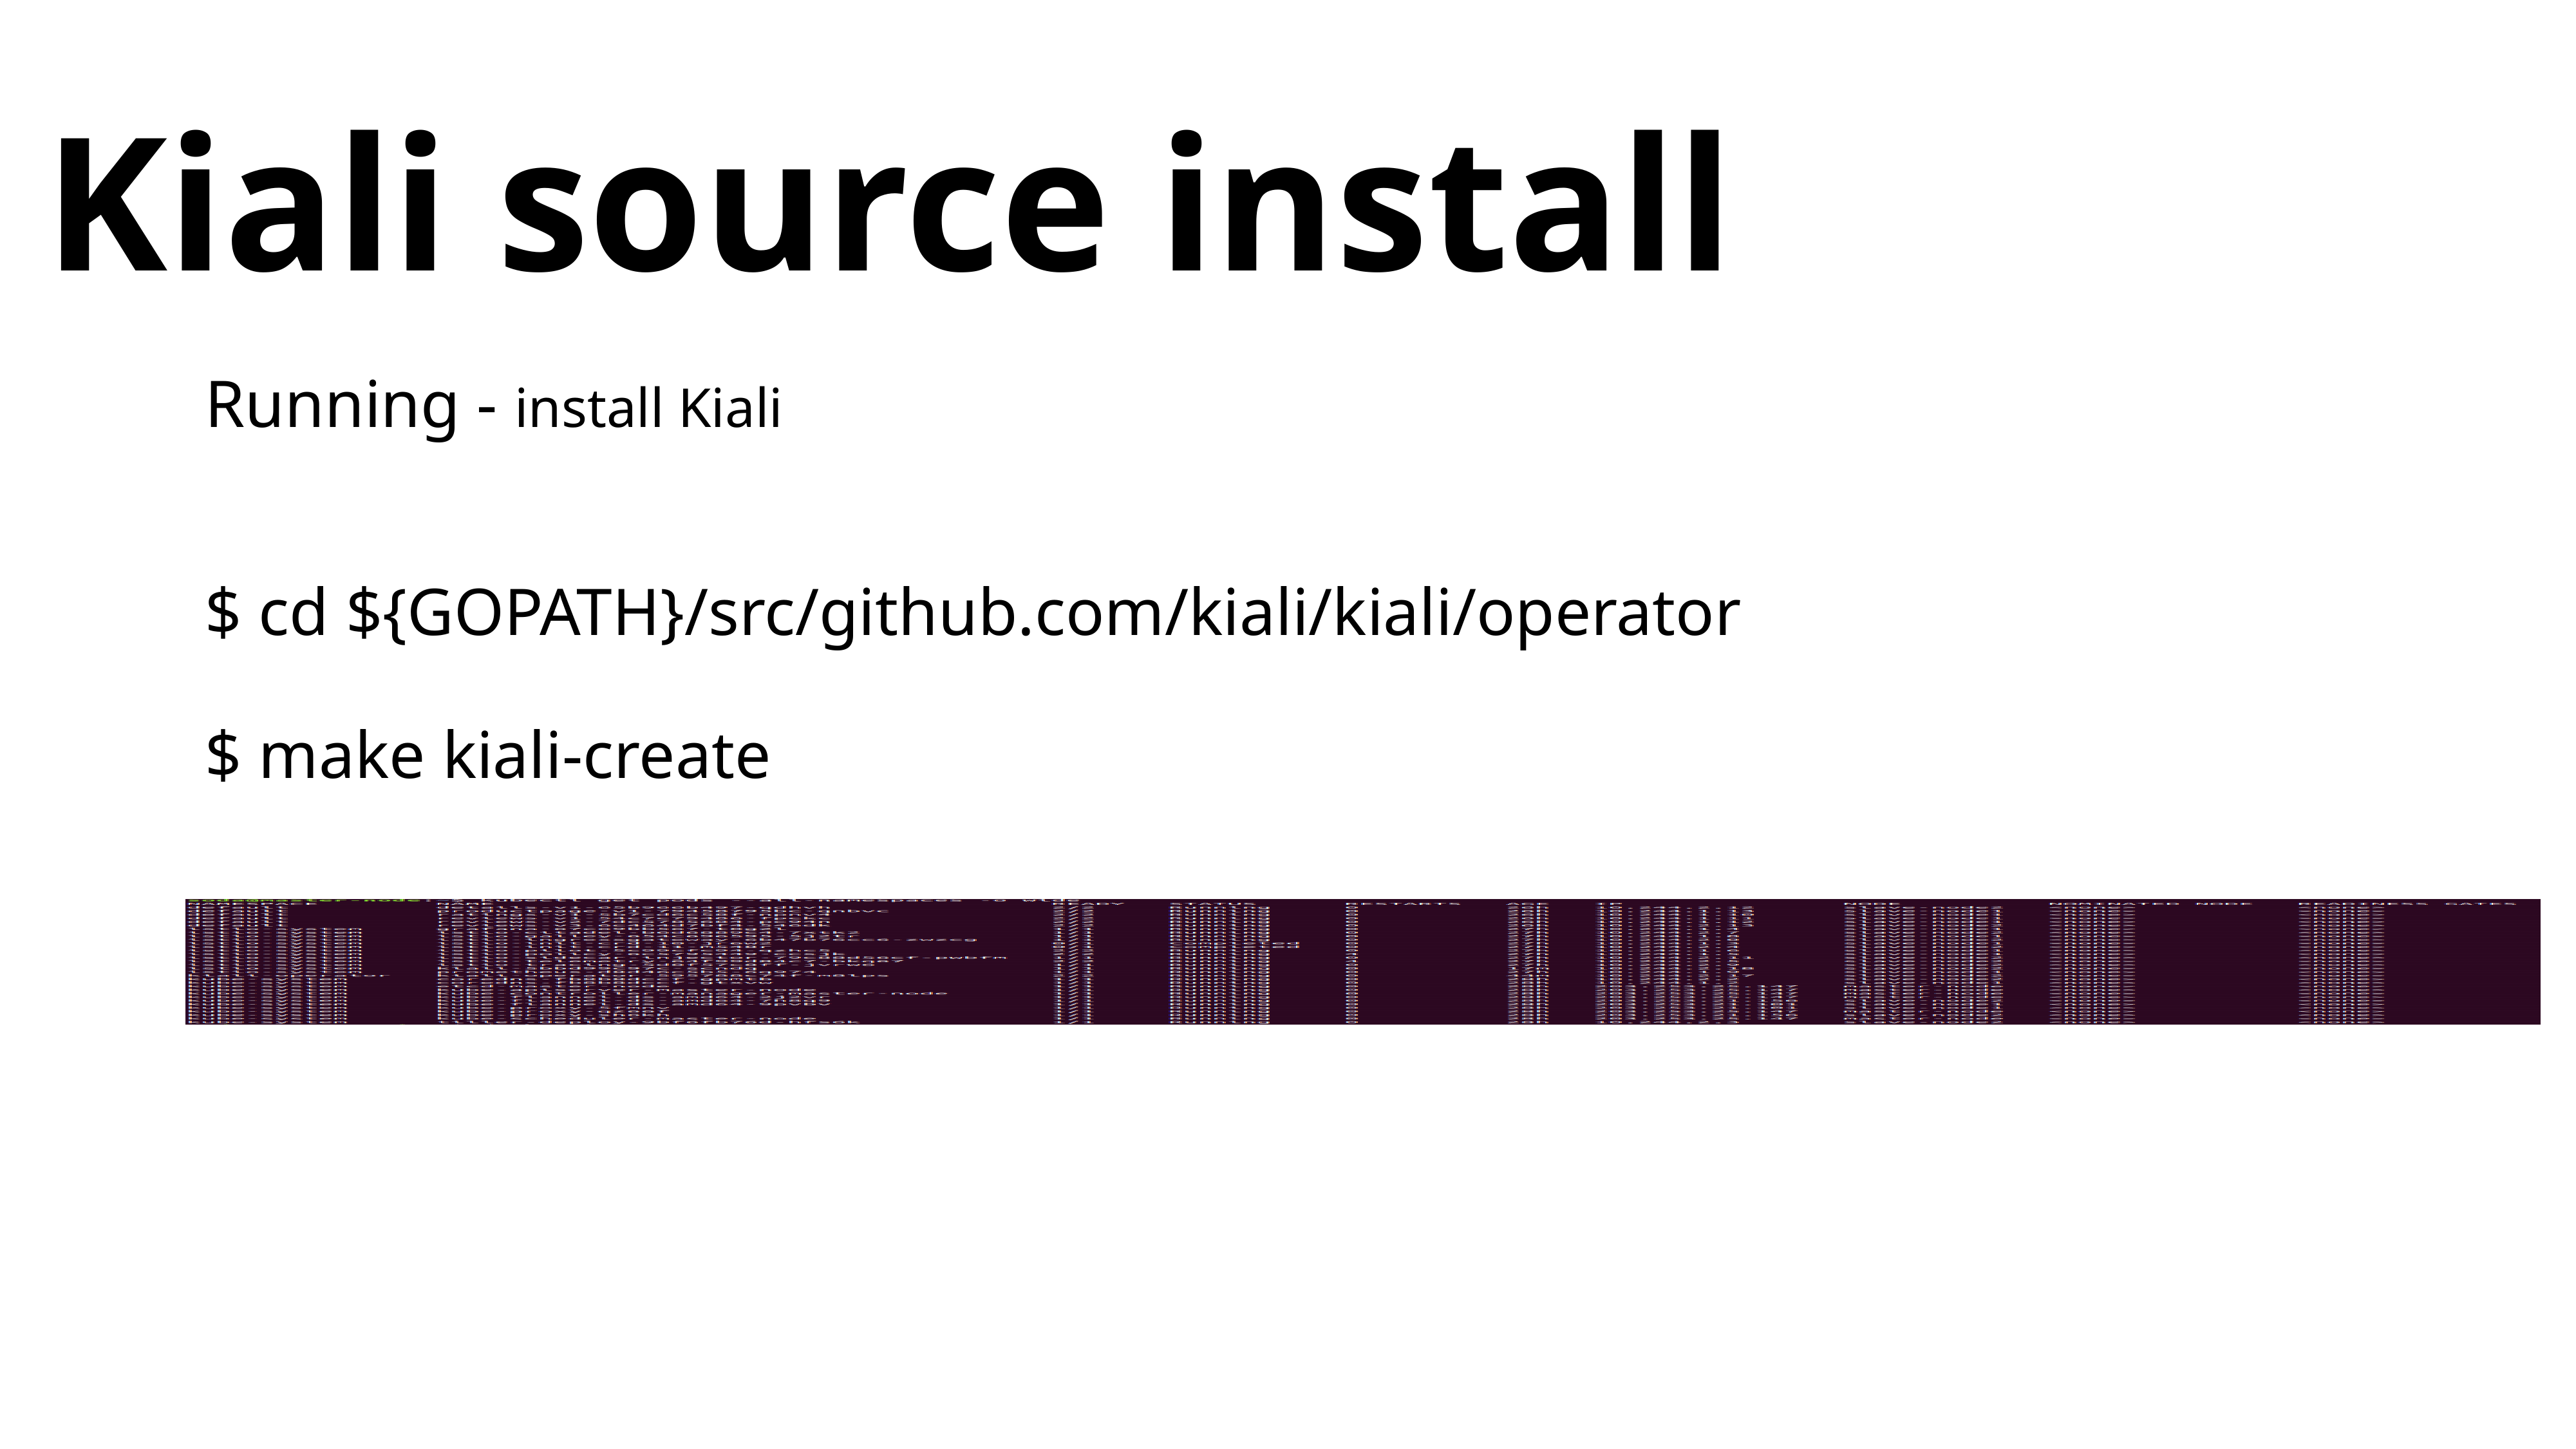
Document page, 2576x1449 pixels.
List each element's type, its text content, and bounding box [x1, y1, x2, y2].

text_box Kiali source install [35, 80, 1792, 313]
picture [185, 899, 2541, 1025]
text_box $ cd ${GOPATH}/src/github.com/kiali/kiali/operator $ make kiali-create [185, 522, 2336, 801]
text_box Running - install Kiali [185, 322, 1594, 450]
